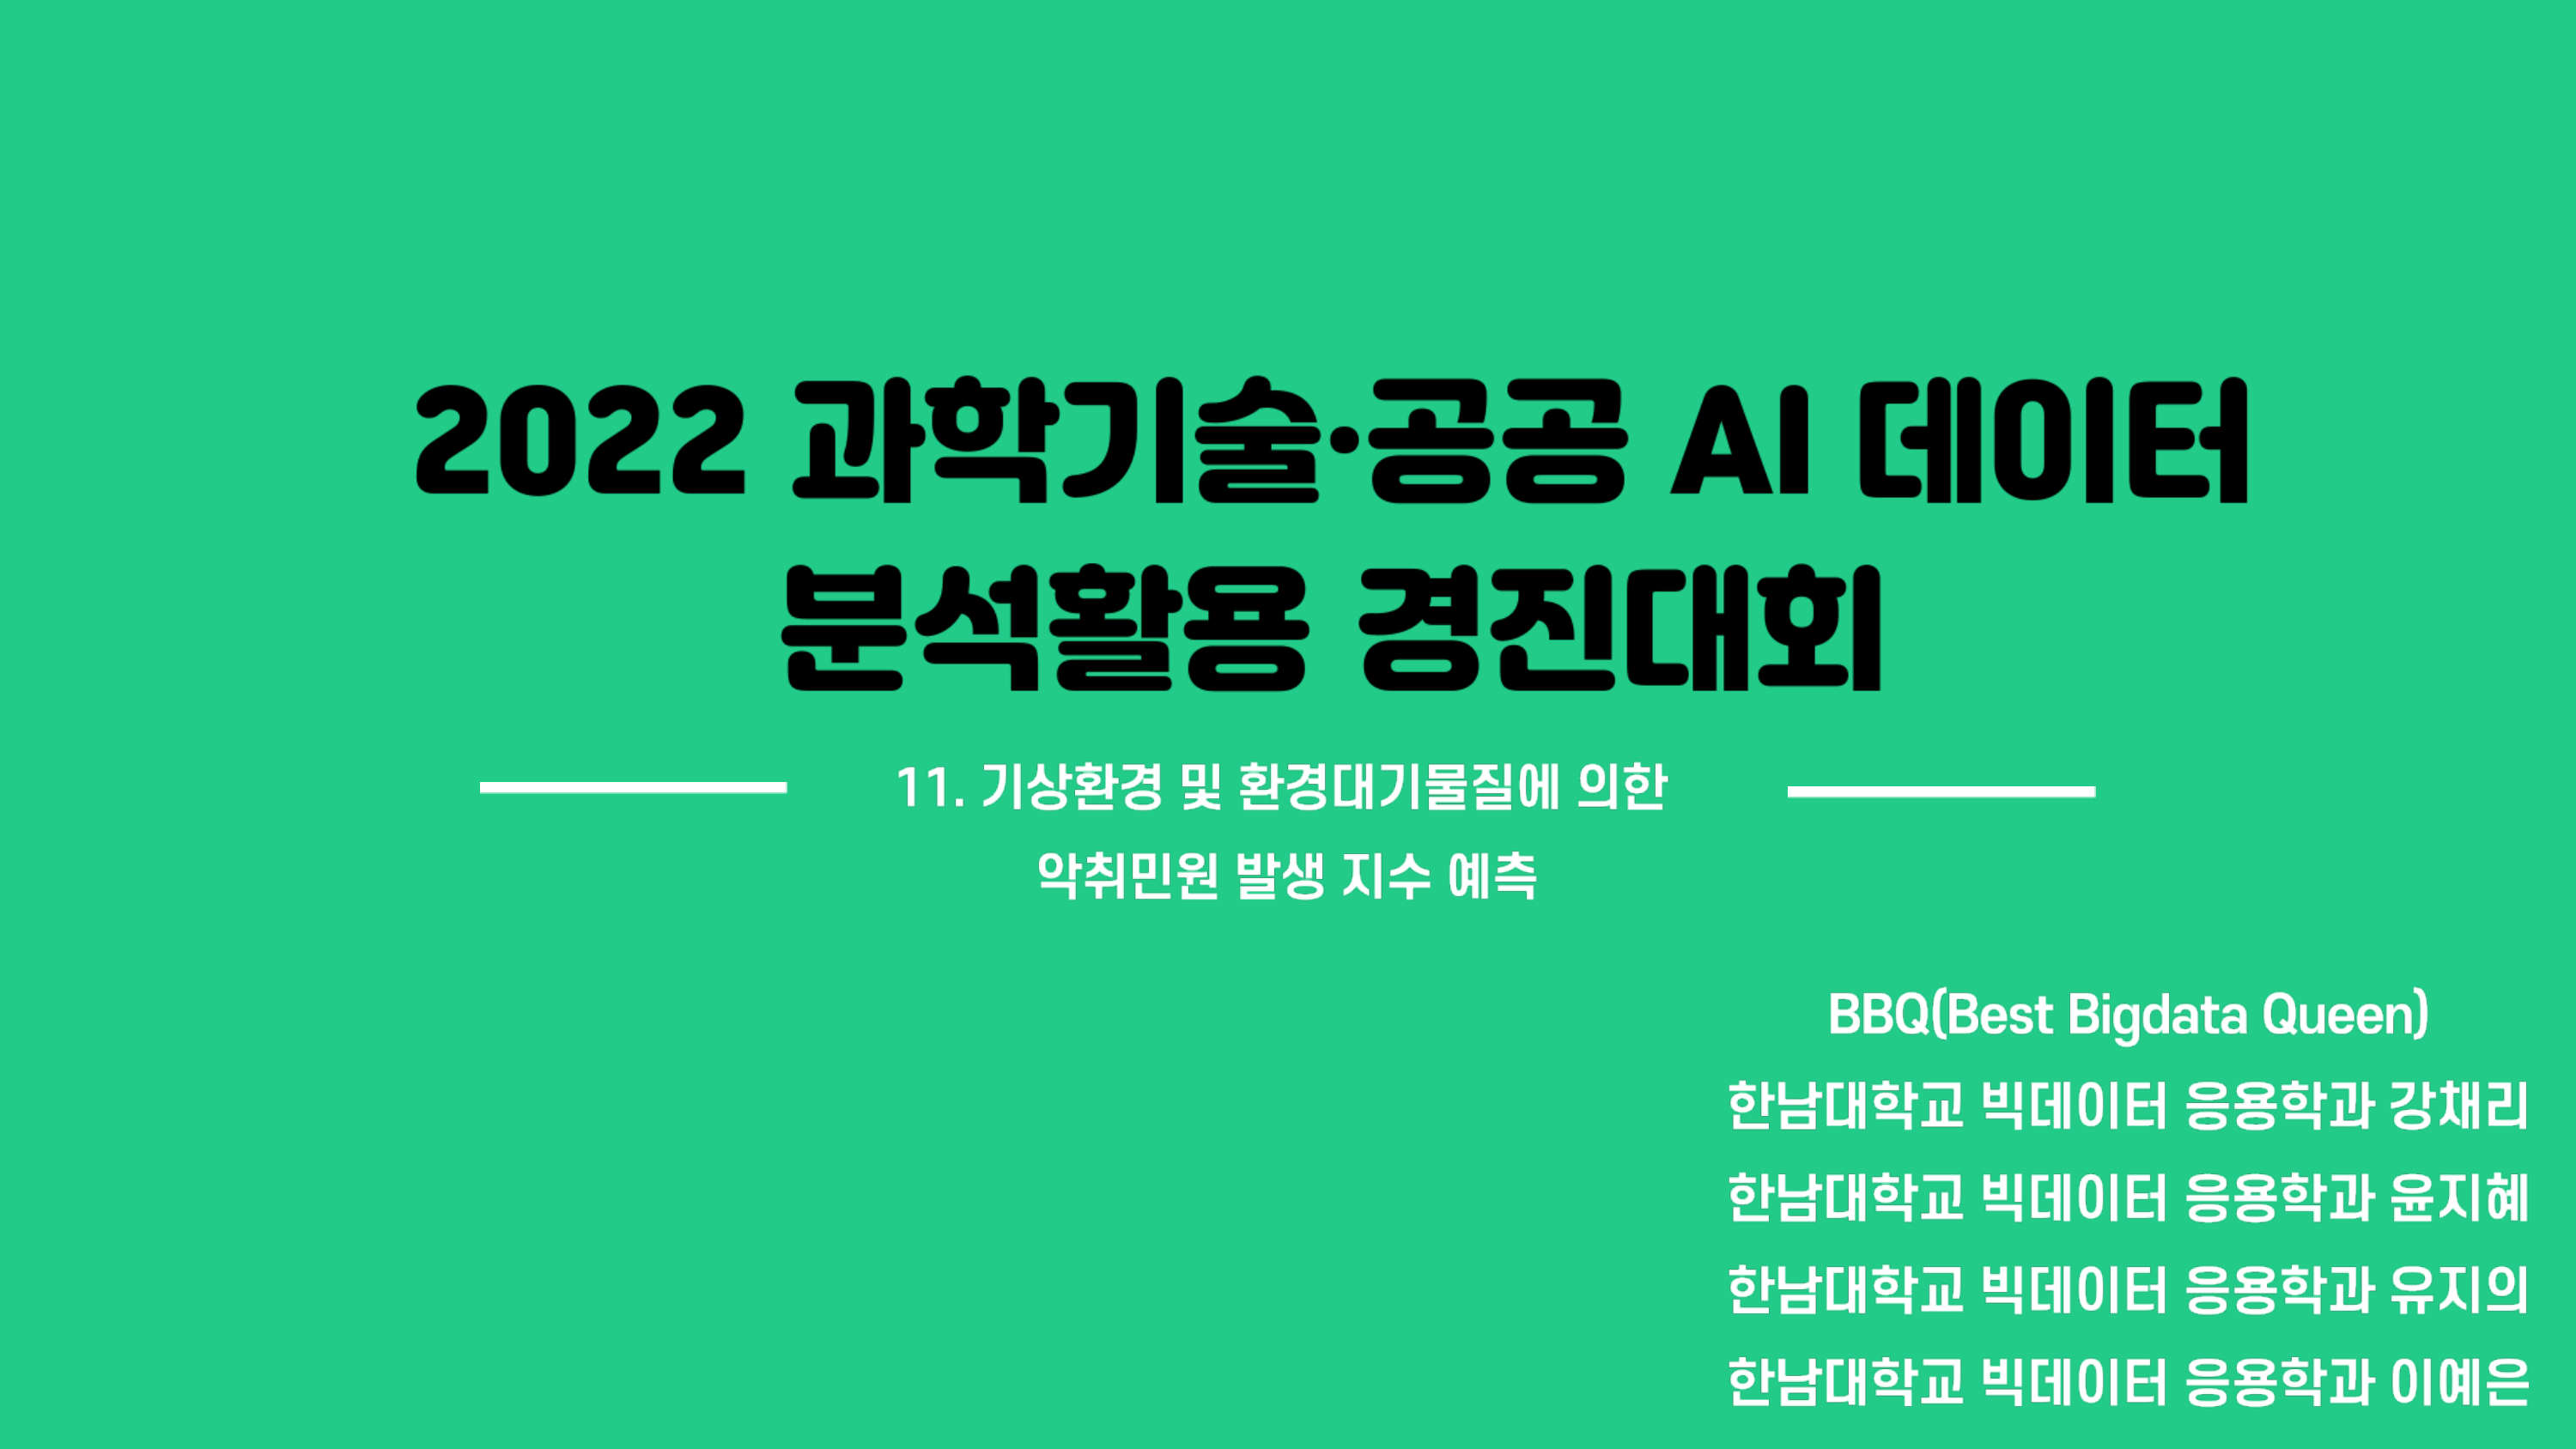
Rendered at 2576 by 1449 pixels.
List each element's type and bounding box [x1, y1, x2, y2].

text_box [1788, 786, 2096, 798]
text_box [480, 782, 788, 795]
picture [1685, 970, 2554, 1431]
picture [384, 329, 2309, 925]
